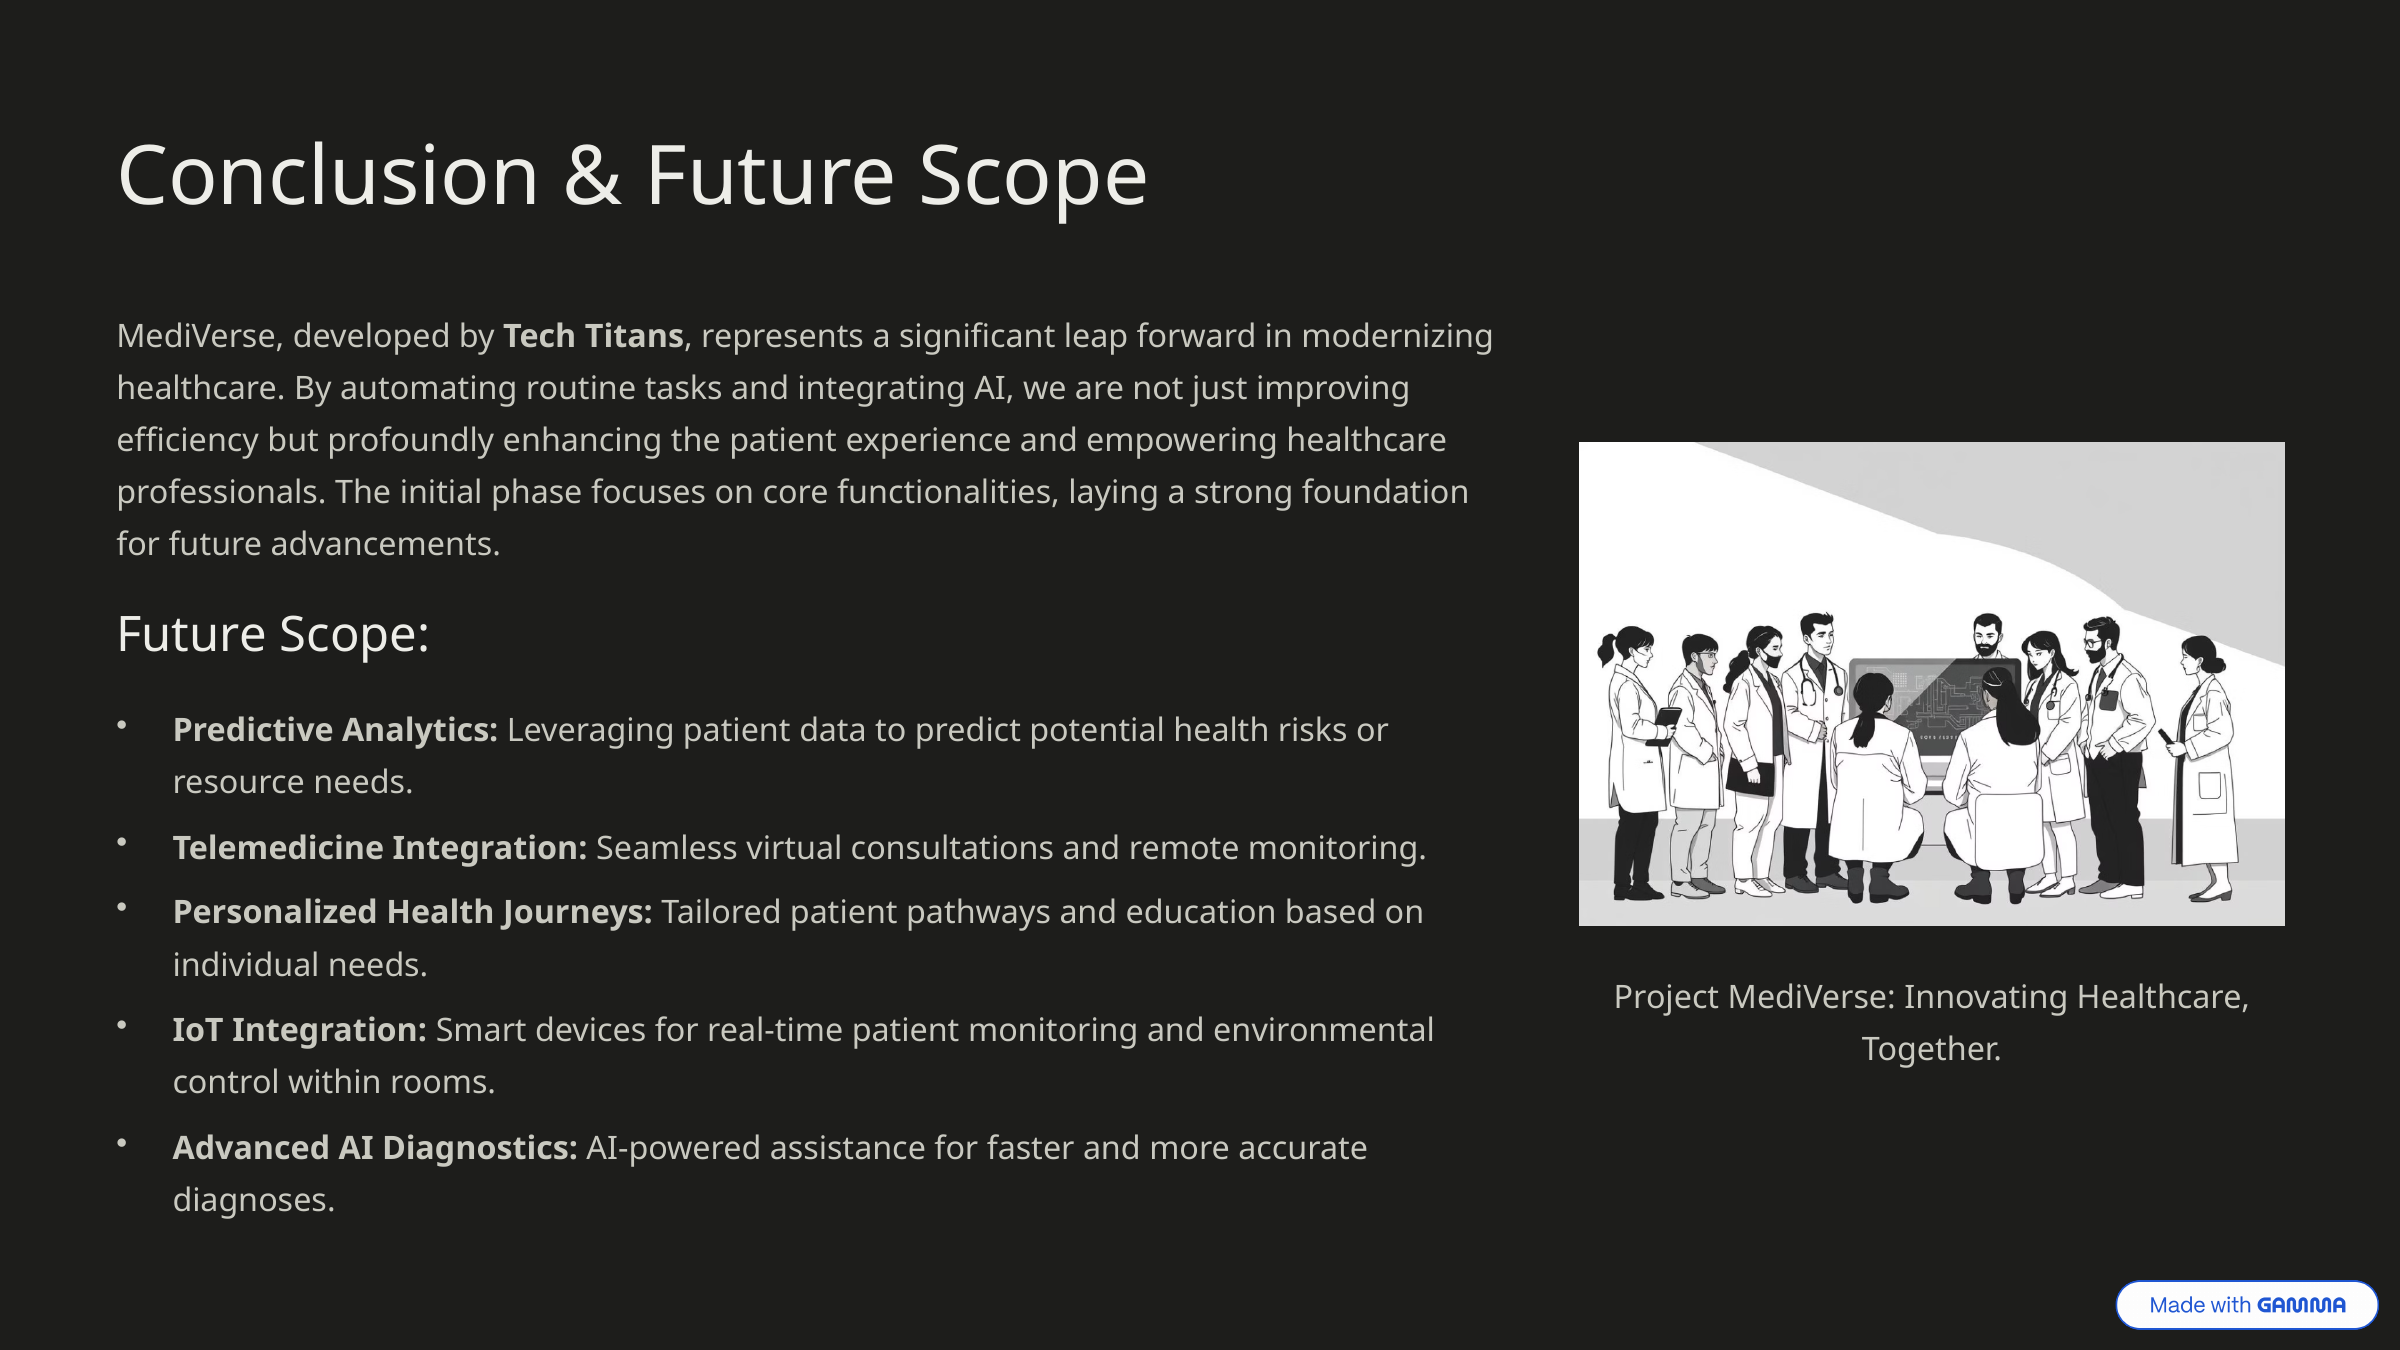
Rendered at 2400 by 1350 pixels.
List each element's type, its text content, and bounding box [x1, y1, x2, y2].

text_box MediVerse, developed by Tech Titans, represents a significant leap forward in modernizing healthcare. By automating routine tasks and integrating AI, we are not just improving efficiency but profoundly enhancing the patient experience and empowering healthcare professionals. The initial phase focuses on core functionalities, laying a strong foundation for future advancements. [116, 301, 1497, 567]
text_box Project MediVerse: Innovating Healthcare, Together. [1579, 962, 2285, 1069]
text_box Telemedicine Integration: Seamless virtual consultations and remote monitoring. [116, 813, 1497, 867]
picture [2106, 1271, 2389, 1339]
text_box Personalized Health Journeys: Tailored patient pathways and education based on individual needs. [116, 878, 1497, 985]
text_box Future Scope: [116, 600, 615, 663]
text_box Advanced AI Diagnostics: AI-powered assistance for faster and more accurate diagnoses. [116, 1114, 1497, 1221]
text_box Conclusion & Future Scope [116, 118, 1252, 222]
text_box IoT Integration: Smart devices for real-time patient monitoring and environmental control within rooms. [116, 996, 1497, 1103]
picture [1578, 442, 2285, 926]
text_box Predictive Analytics: Leveraging patient data to predict potential health risks or resource needs. [116, 695, 1497, 802]
